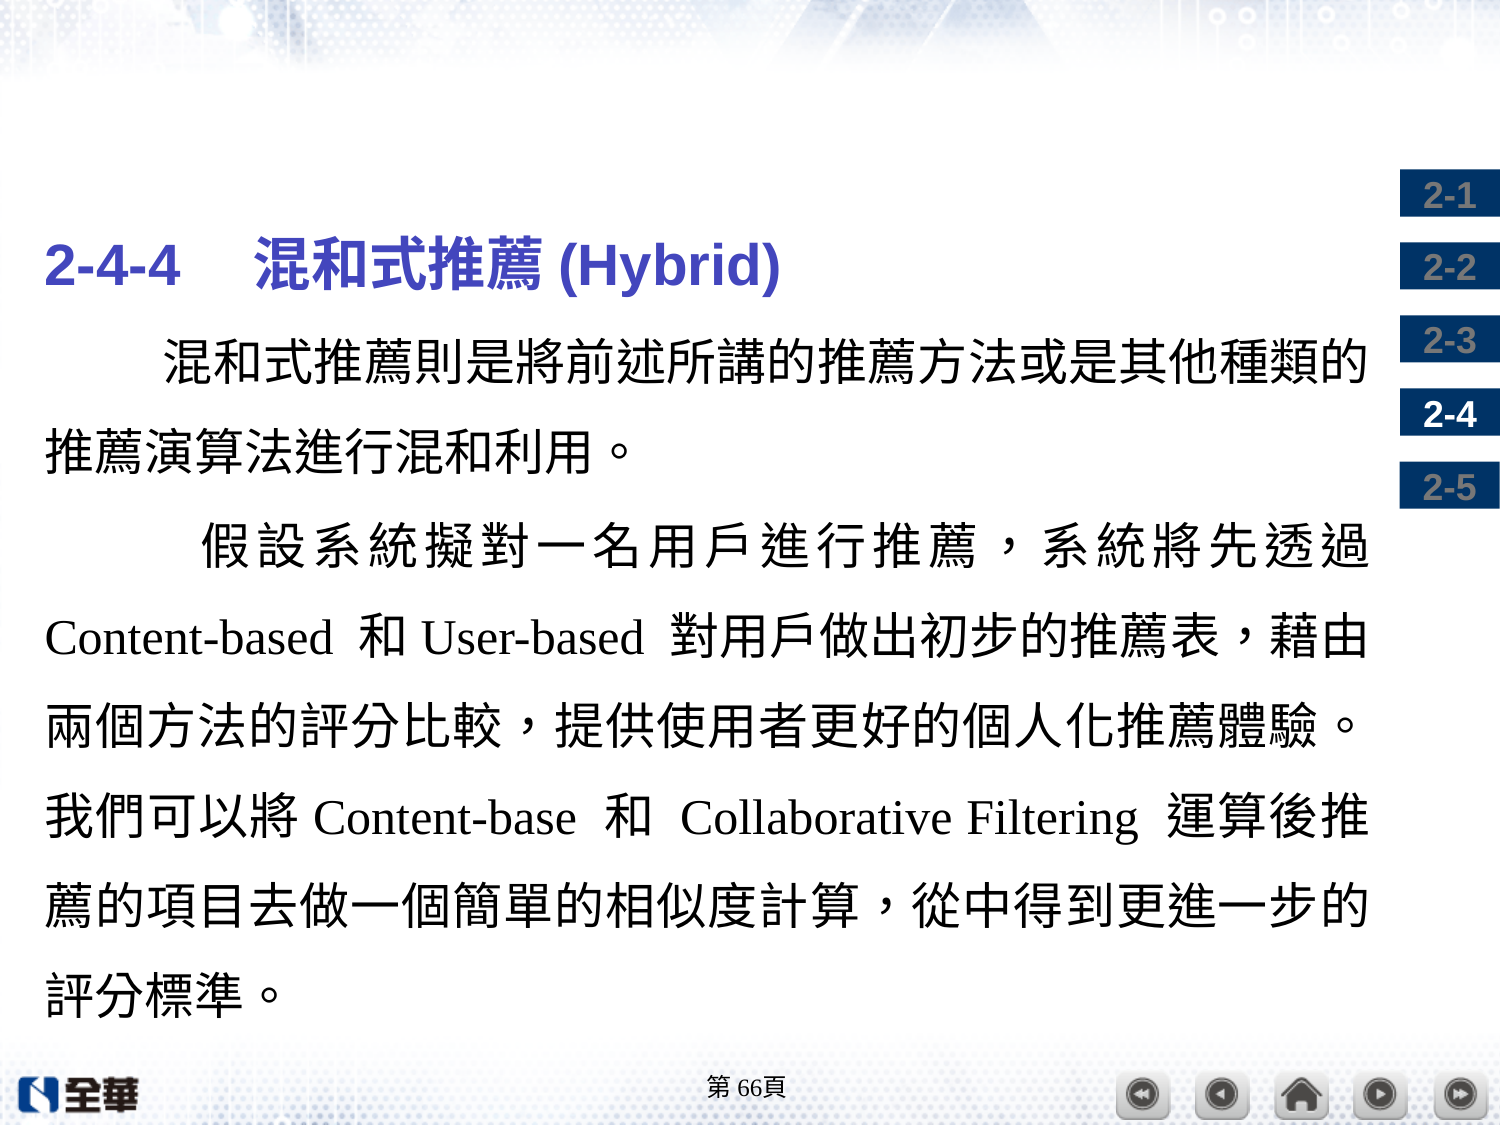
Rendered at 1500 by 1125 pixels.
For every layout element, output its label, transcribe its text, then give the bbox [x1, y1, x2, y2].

picture [0, 0, 1500, 1125]
list 2-4-4 混和式推薦(Hybrid) 混和式推薦則是將前述所講的推薦方法或是其他種類的推薦演算法進行混和利用。 假設系統擬對一名用戶進行推薦，系統將先透過 Content-based 和User-based 對用戶做出初步的推薦表，藉由兩個方法的評分比較，提供使用者更好的個人化推薦體驗。我們可以將Content-base 和 Collaborative Filtering 運算後推薦的項目去做一個簡單的相似度計算，從中得到更進一步的評分標準。 [29, 219, 1386, 1048]
